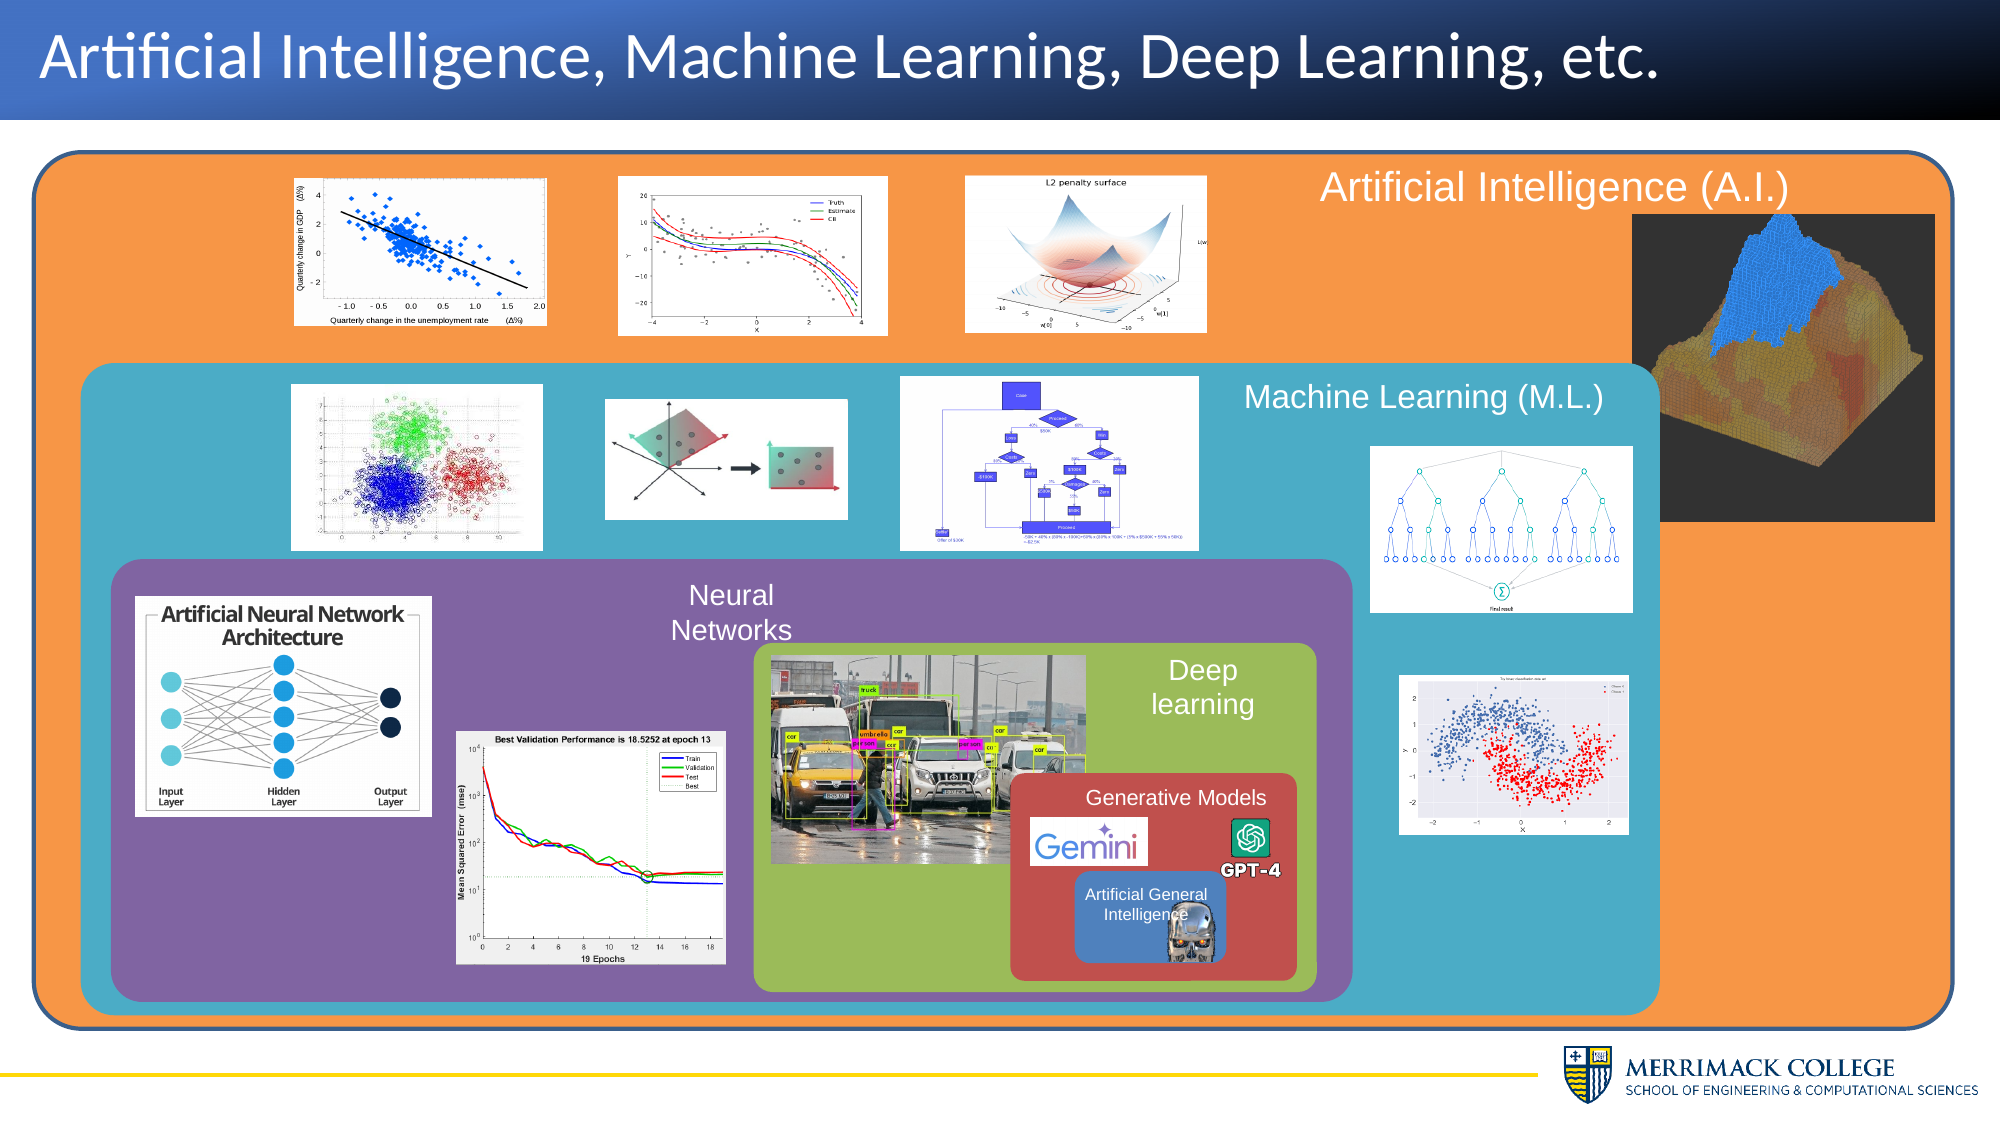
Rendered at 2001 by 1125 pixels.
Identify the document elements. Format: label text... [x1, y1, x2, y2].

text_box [33, 151, 1953, 1029]
picture [0, 0, 2000, 120]
picture [1562, 1044, 1978, 1105]
title Artificial Intelligence, Machine Learning, Deep Learning, etc. [37, 9, 2000, 200]
